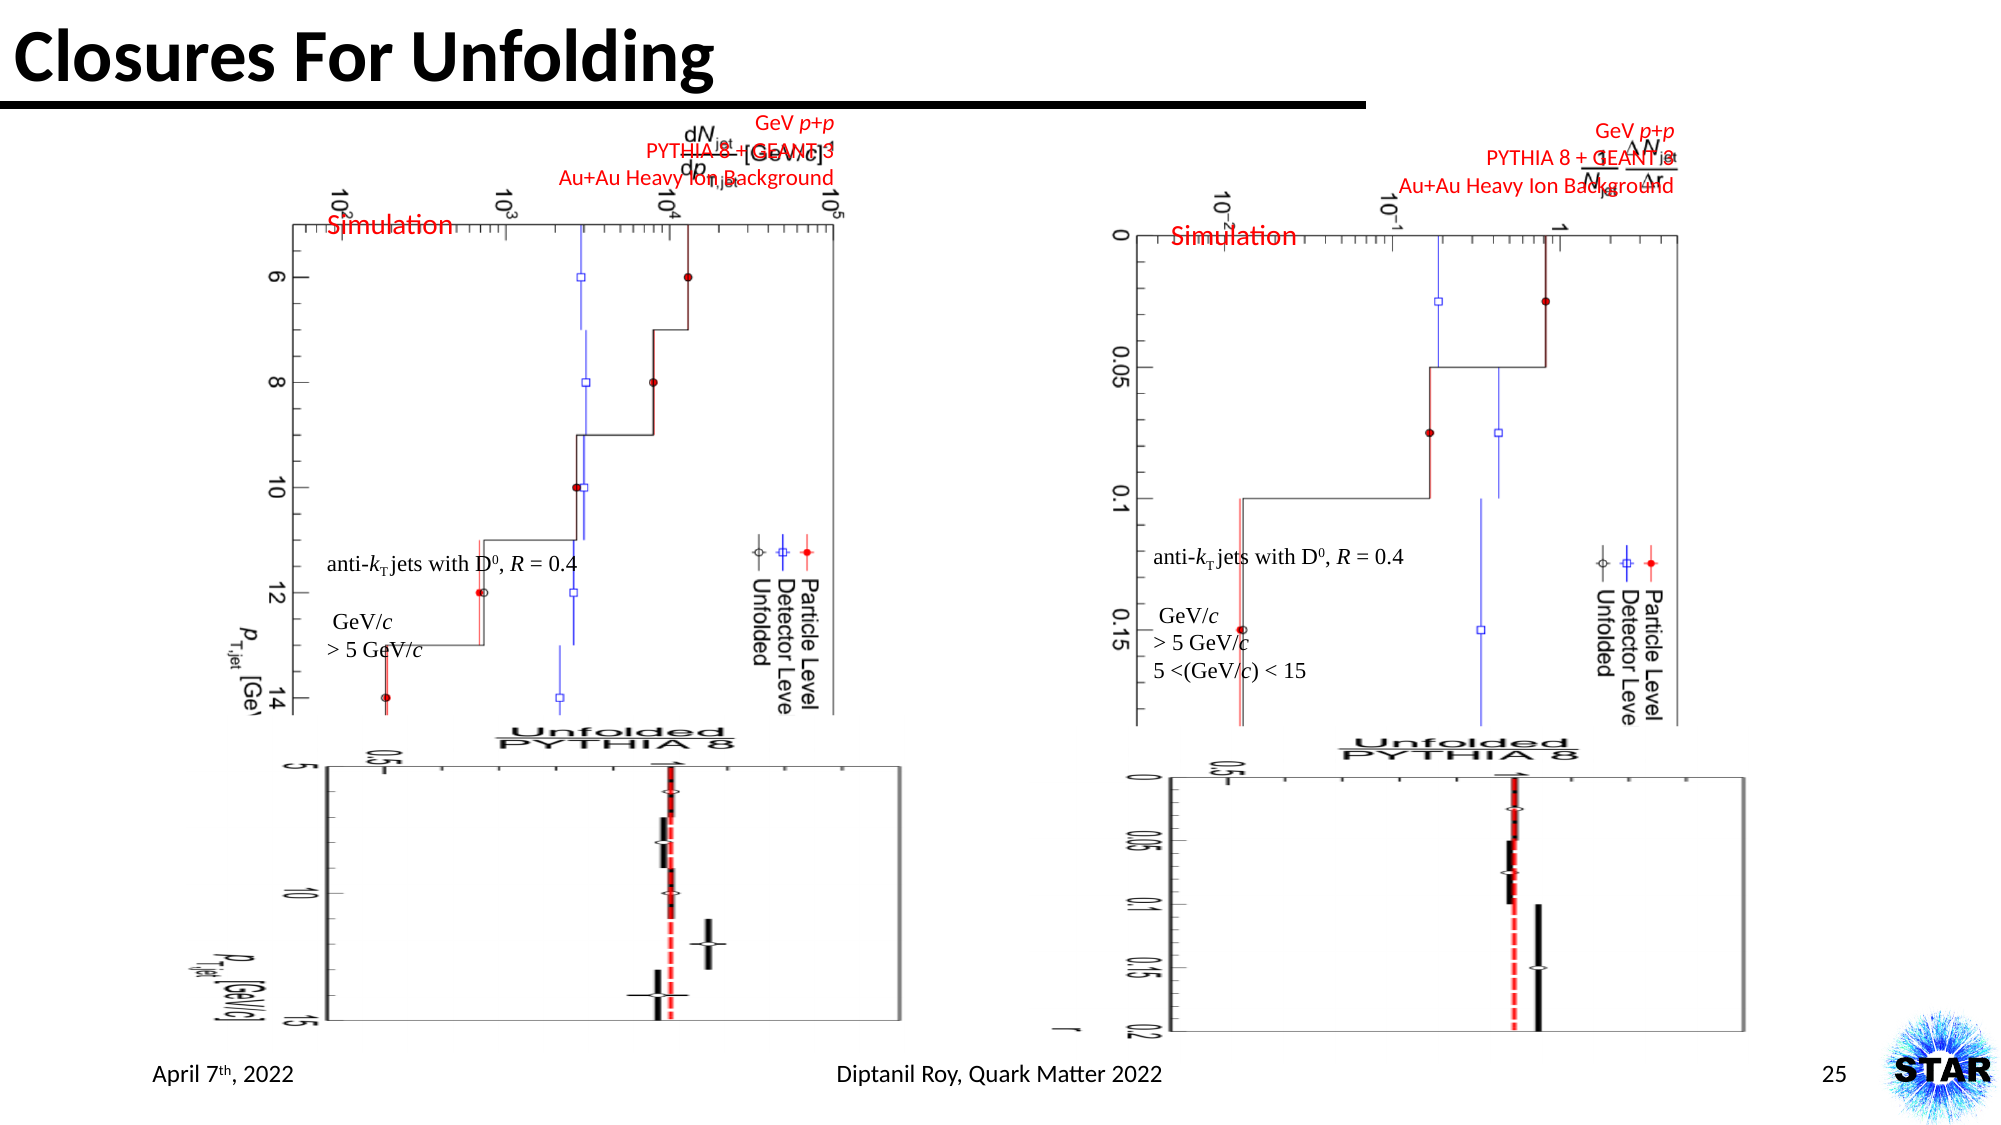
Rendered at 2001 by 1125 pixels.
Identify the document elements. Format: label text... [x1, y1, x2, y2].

text_box Closures For Unfolding [0, 0, 1550, 104]
picture [196, 109, 895, 1125]
picture [1847, 996, 2000, 1125]
picture [1040, 120, 1739, 1125]
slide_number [137, 1042, 377, 1103]
footer Diptanil Roy, Quark Matter 2022 [715, 1042, 1220, 1103]
slide_number 25 [1558, 1042, 1847, 1103]
